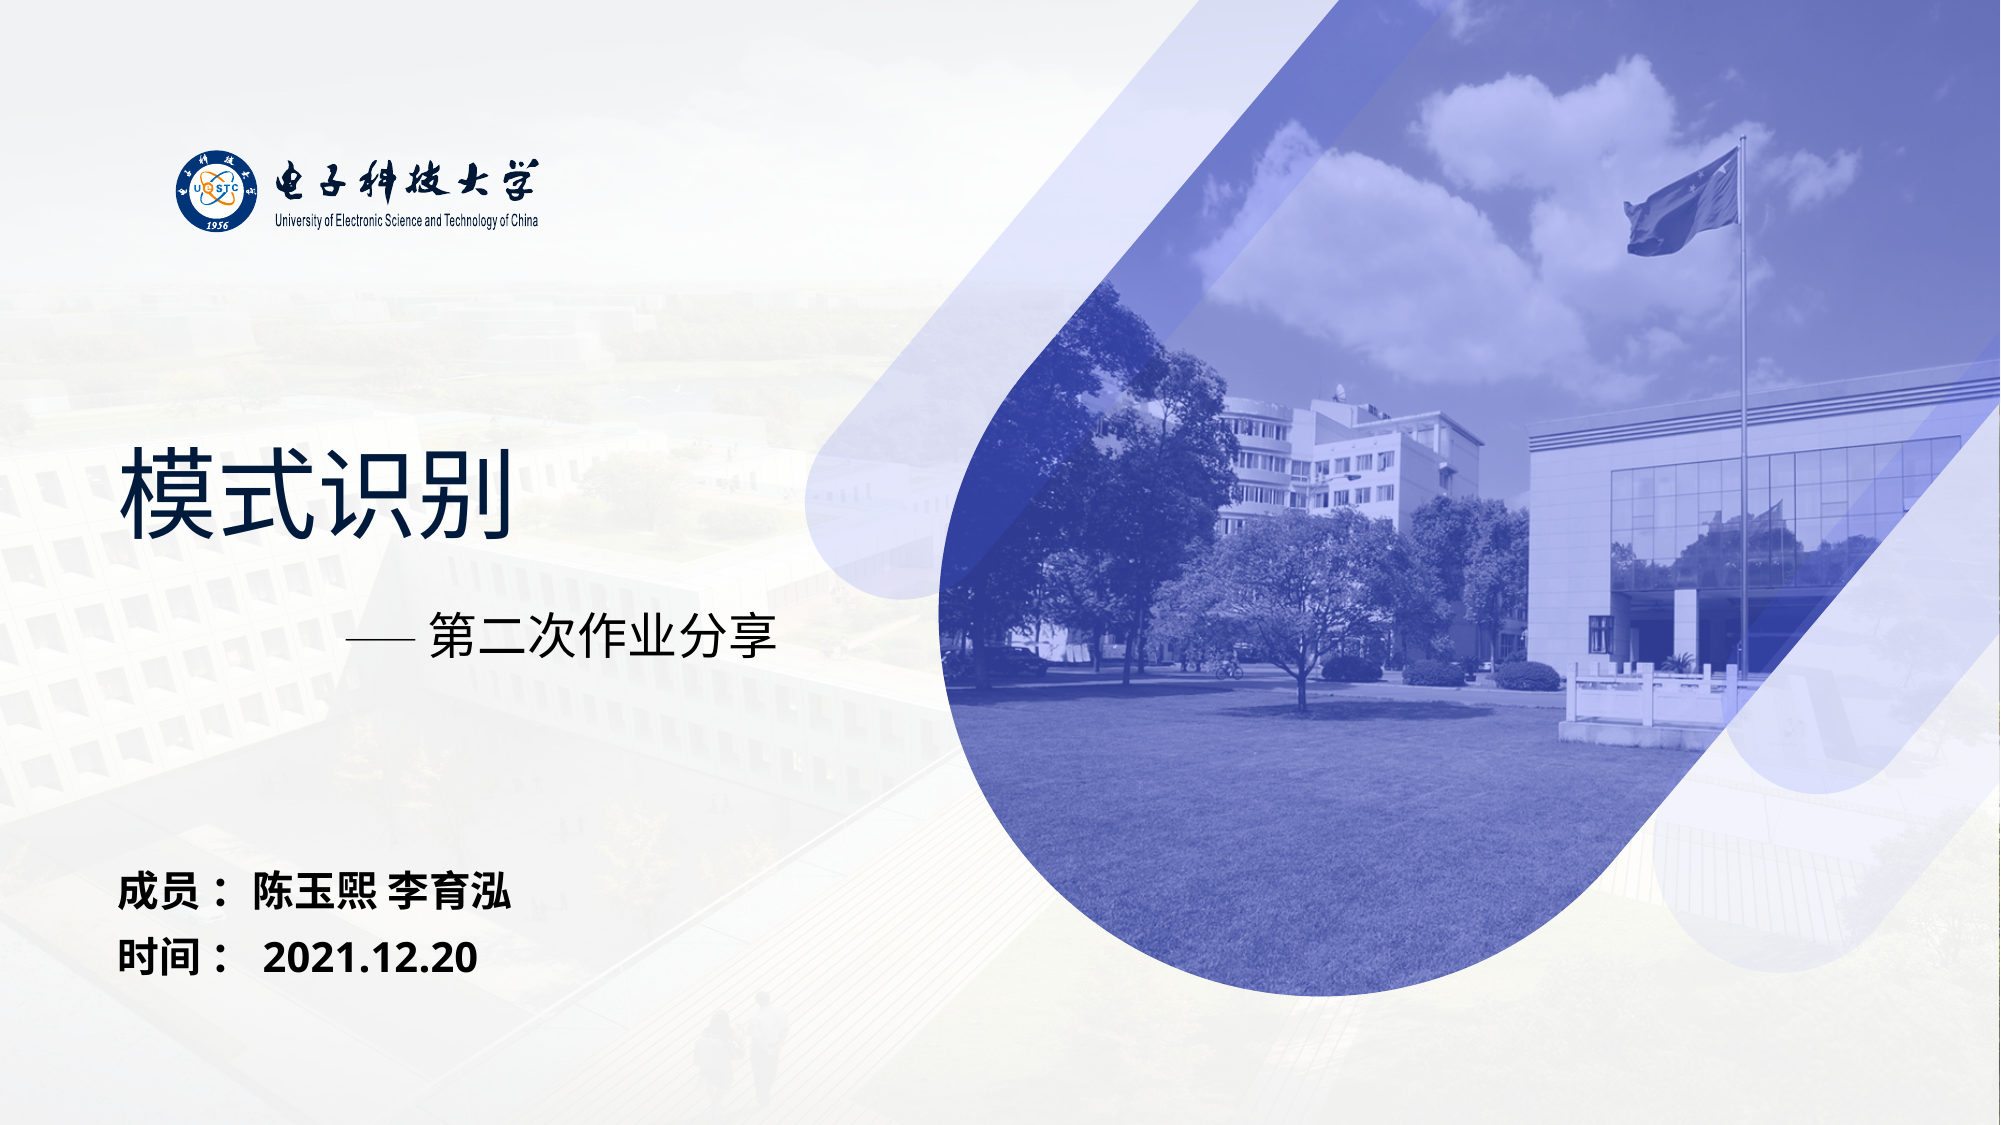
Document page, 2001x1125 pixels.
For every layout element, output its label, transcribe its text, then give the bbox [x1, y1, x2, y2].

text_box ——第二次作业分享 [329, 596, 793, 672]
text_box 成员 ：陈玉煕 李育泓 时间 ：2021.12.20 [102, 838, 599, 1014]
text_box 模式识别 [102, 341, 936, 560]
